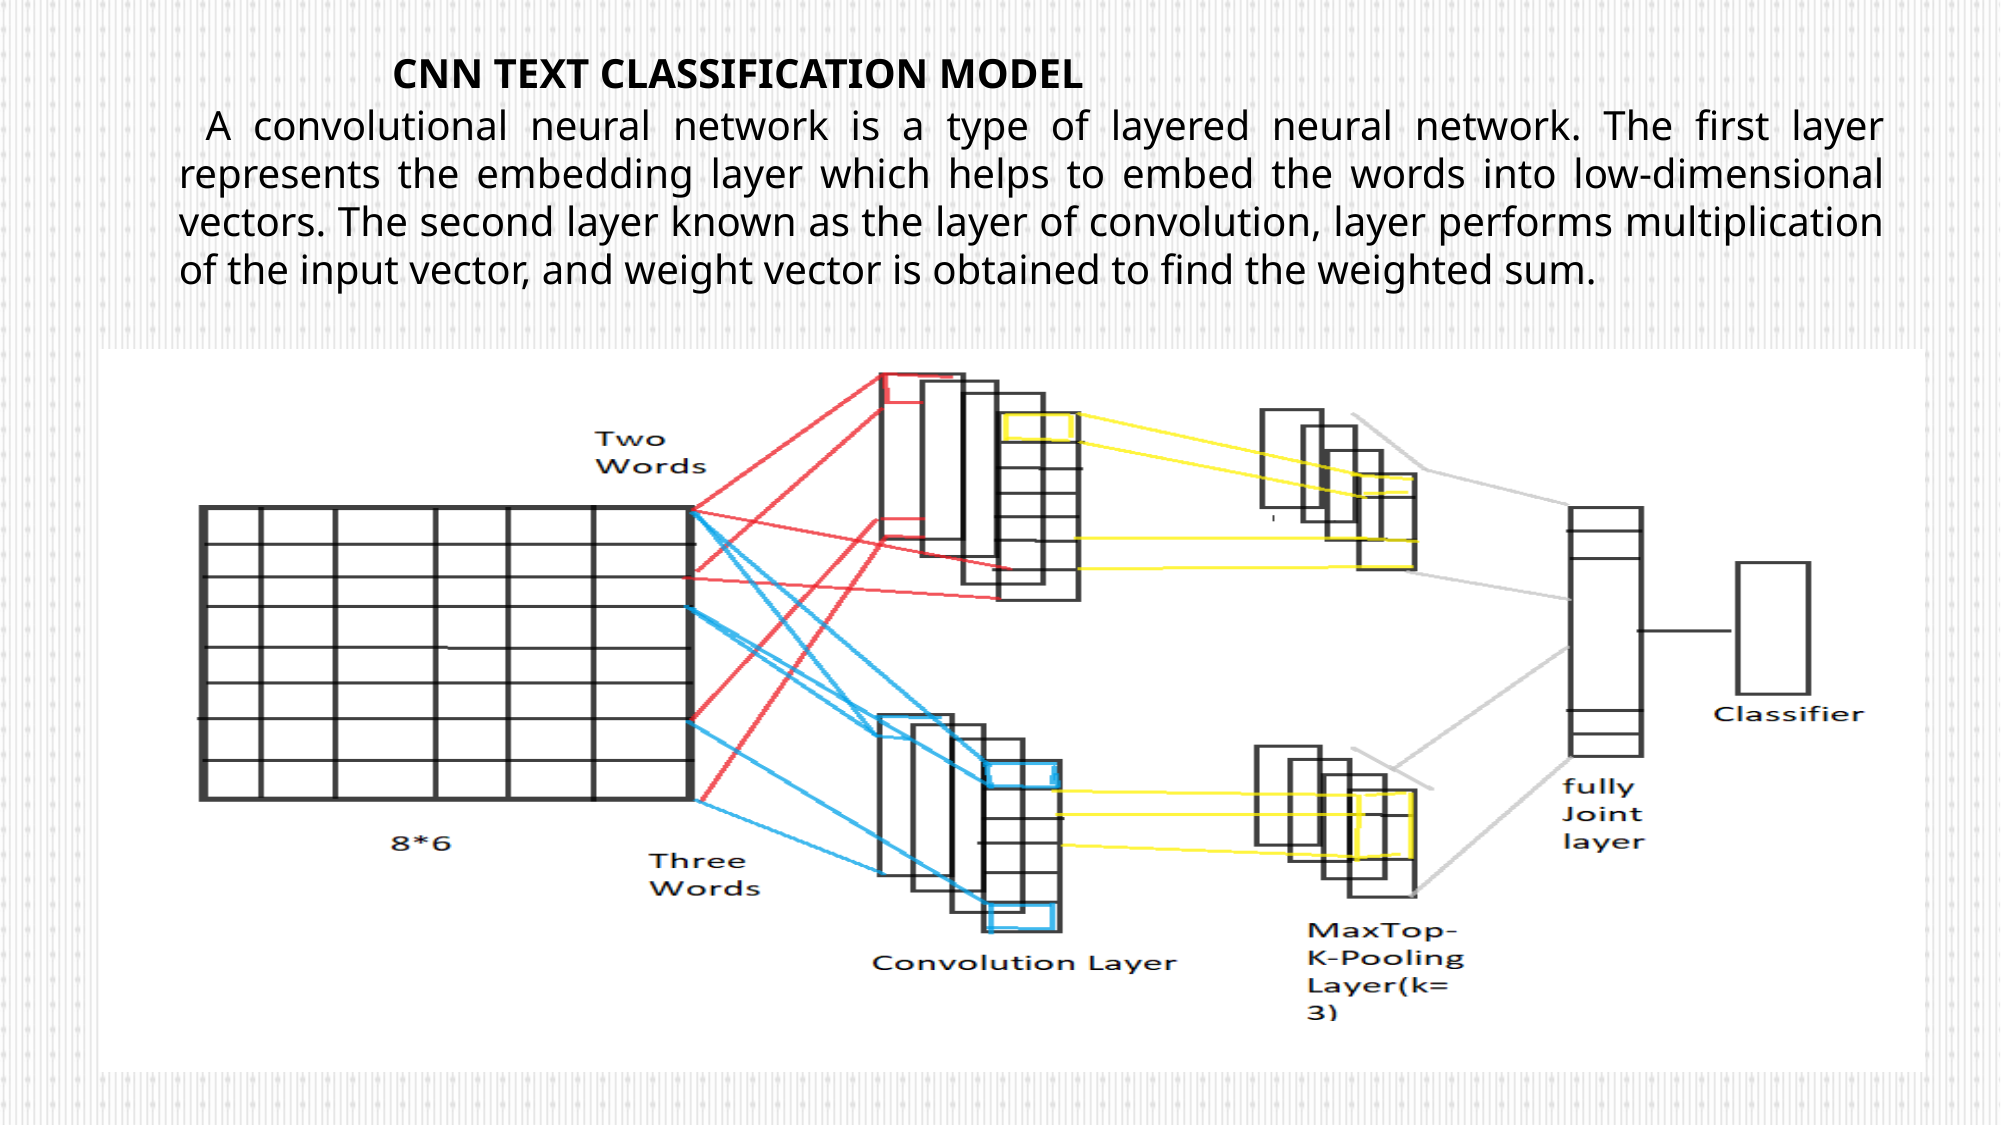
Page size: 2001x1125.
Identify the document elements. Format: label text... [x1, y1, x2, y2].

picture [99, 349, 1925, 1073]
list CNN TEXT CLASSIFICATION MODEL A convolutional neural network is a type of layered neural network. The first layer represents the embedding layer which helps to embed the words into low-dimensional vectors. The second layer known as the layer of convolution, layer performs multiplication of the input vector, and weight vector is obtained to find the weighted sum. [110, 33, 1900, 347]
